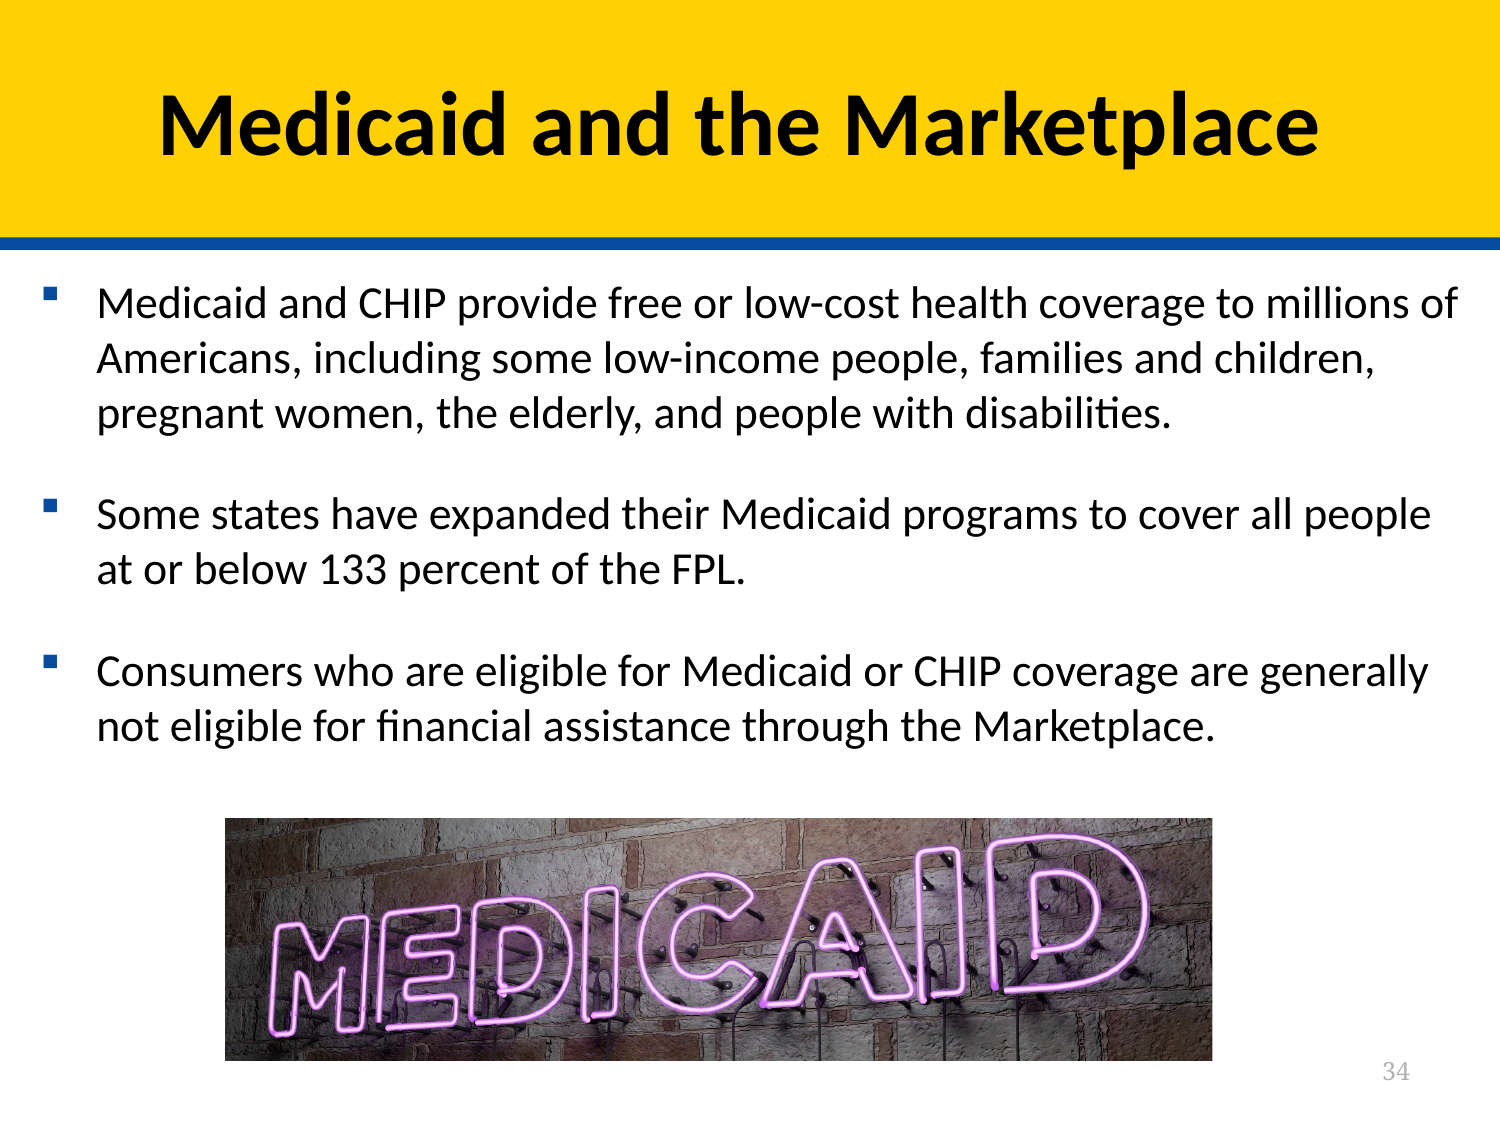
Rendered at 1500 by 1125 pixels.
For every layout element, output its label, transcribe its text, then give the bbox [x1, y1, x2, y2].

list Medicaid and CHIP provide free or low-cost health coverage to millions of Americans, including some low-income people, families and children, pregnant women, the elderly, and people with disabilities. Some states have expanded their Medicaid programs to cover all people at or below 133 percent of the FPL. Consumers who are eligible for Medicaid or CHIP coverage are generally not eligible for financial assistance through the Marketplace. [24, 265, 1488, 813]
picture [224, 818, 1213, 1061]
slide_number 34 [1074, 1042, 1425, 1103]
title Medicaid and the Marketplace [0, 0, 1500, 238]
